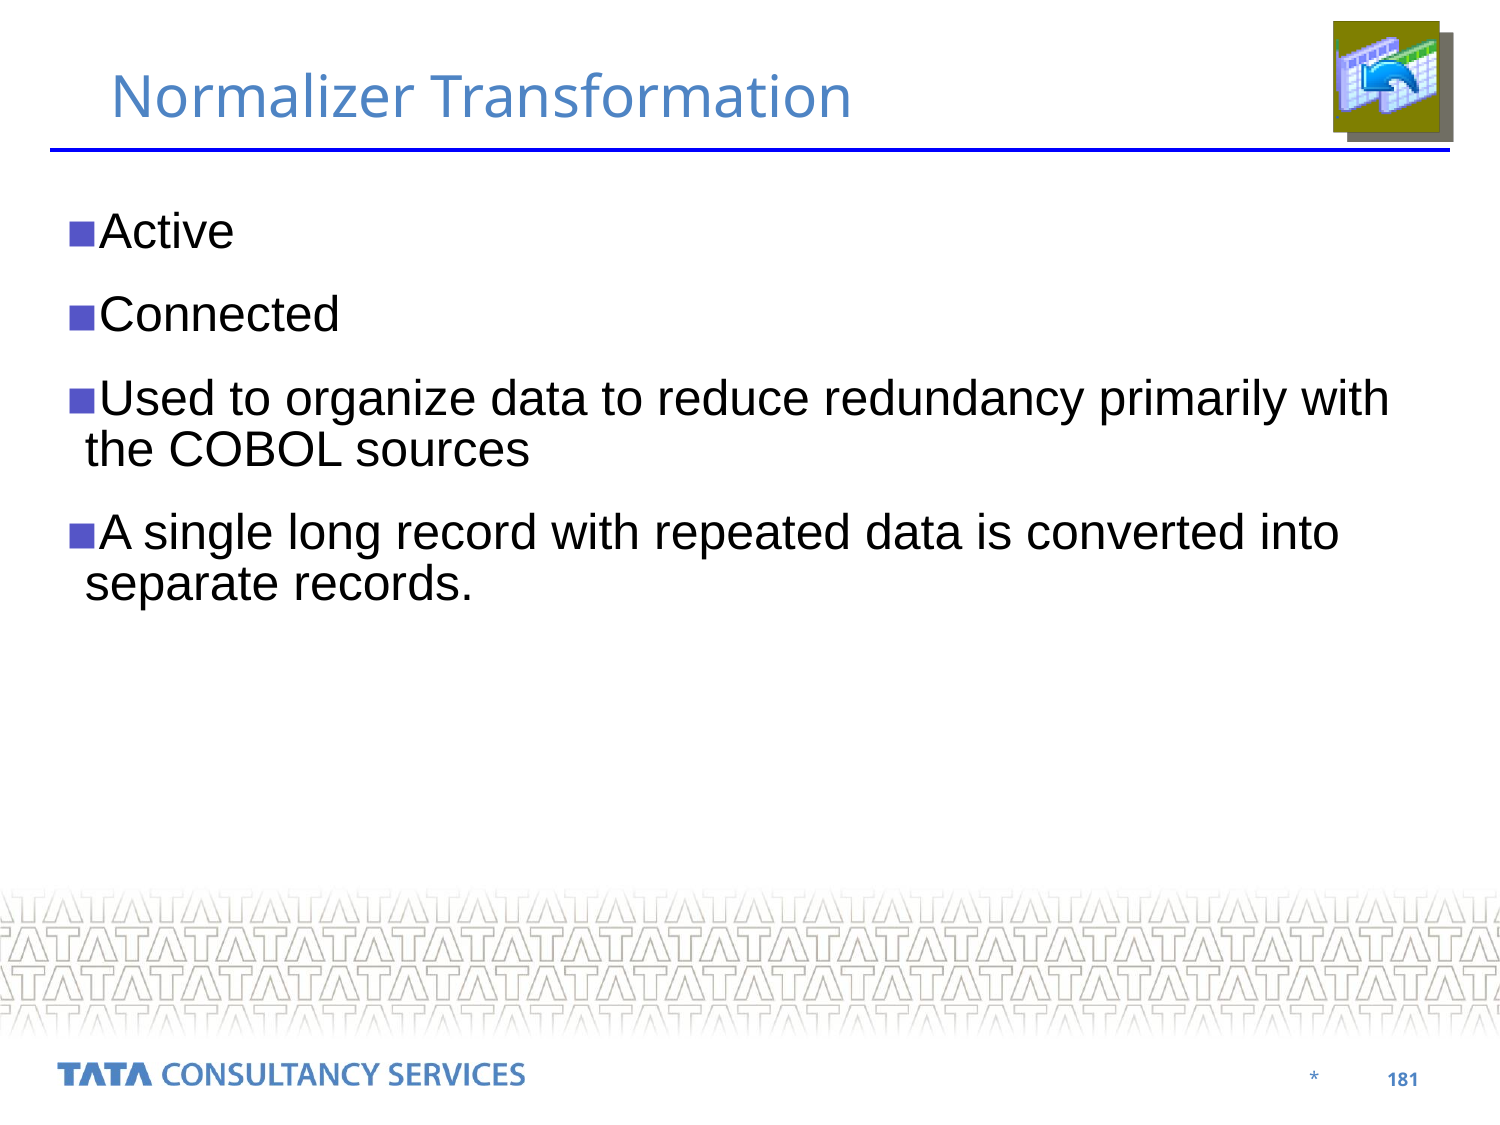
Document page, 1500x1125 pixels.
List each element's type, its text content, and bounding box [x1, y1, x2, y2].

slide_number ‹#› [1371, 1059, 1435, 1104]
picture [1331, 20, 1458, 142]
title Normalizer Transformation [95, 22, 1456, 166]
picture [57, 1062, 525, 1086]
list Active Connected Used to organize data to reduce redundancy primarily with the COBOL sources A single long record with repeated data is converted into separate records. [50, 200, 1411, 663]
picture [0, 885, 1500, 1039]
